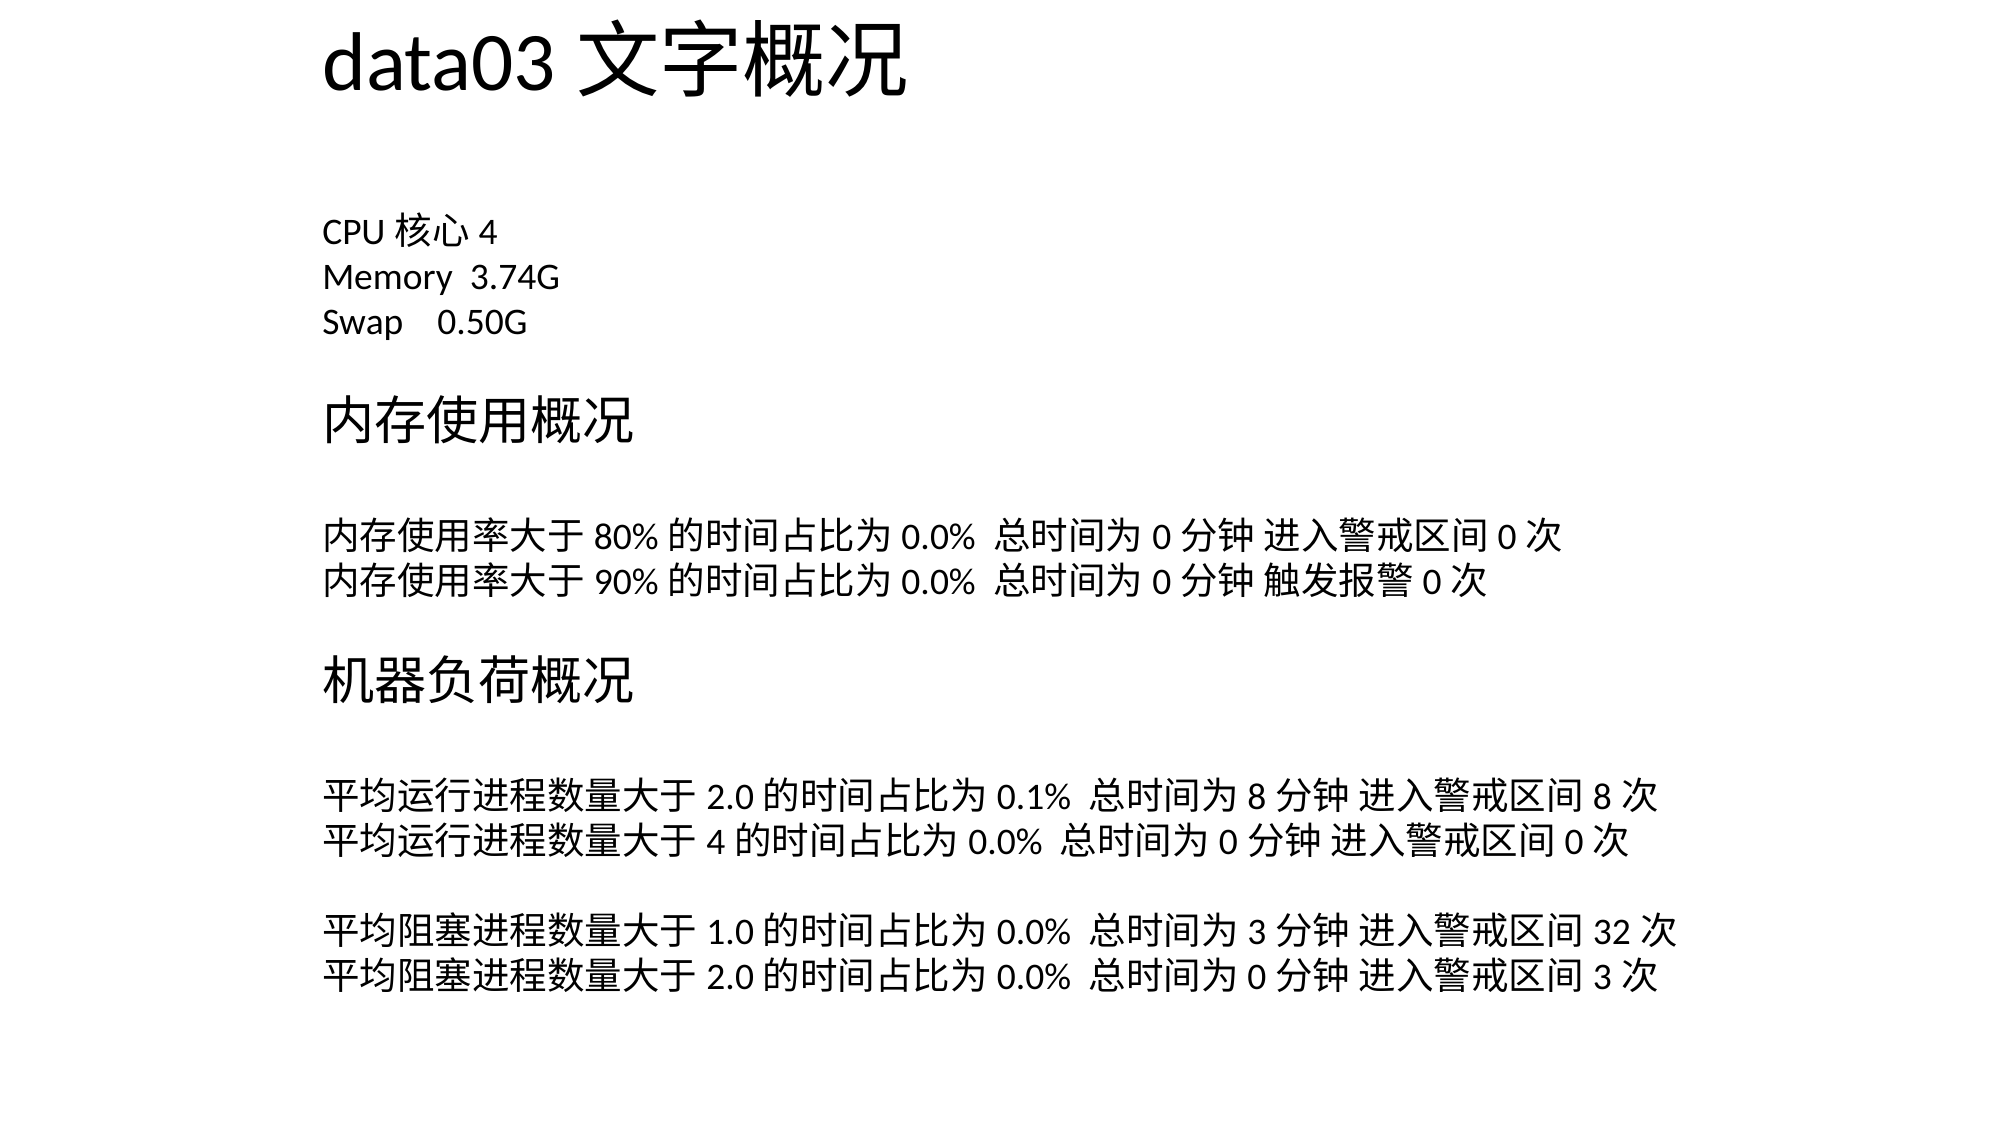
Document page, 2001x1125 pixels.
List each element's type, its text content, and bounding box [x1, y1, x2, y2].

text_box data03文字概况 CPU核心4 Memory 3.74G Swap 0.50G 内存使用概况 内存使用率大于80%的时间占比为0.0% 总时间为0分钟 进入警戒区间0次 内存使用率大于90%的时间占比为0.0% 总时间为0分钟 触发报警0次 机器负荷概况 平均运行进程数量大于2.0的时间占比为0.1% 总时间为8分钟 进入警戒区间8次 平均运行进程数量大于4的时间占比为0.0% 总时间为0分钟 进入警戒区间0次 平均阻塞进程数量大于1.0的时间占比为0.0% 总时间为3分钟 进入警戒区间32次 平均阻塞进程数量大于2.0的时间占比为0.0% 总时间为0分钟 进入警戒区间3次 [307, 0, 1693, 1005]
